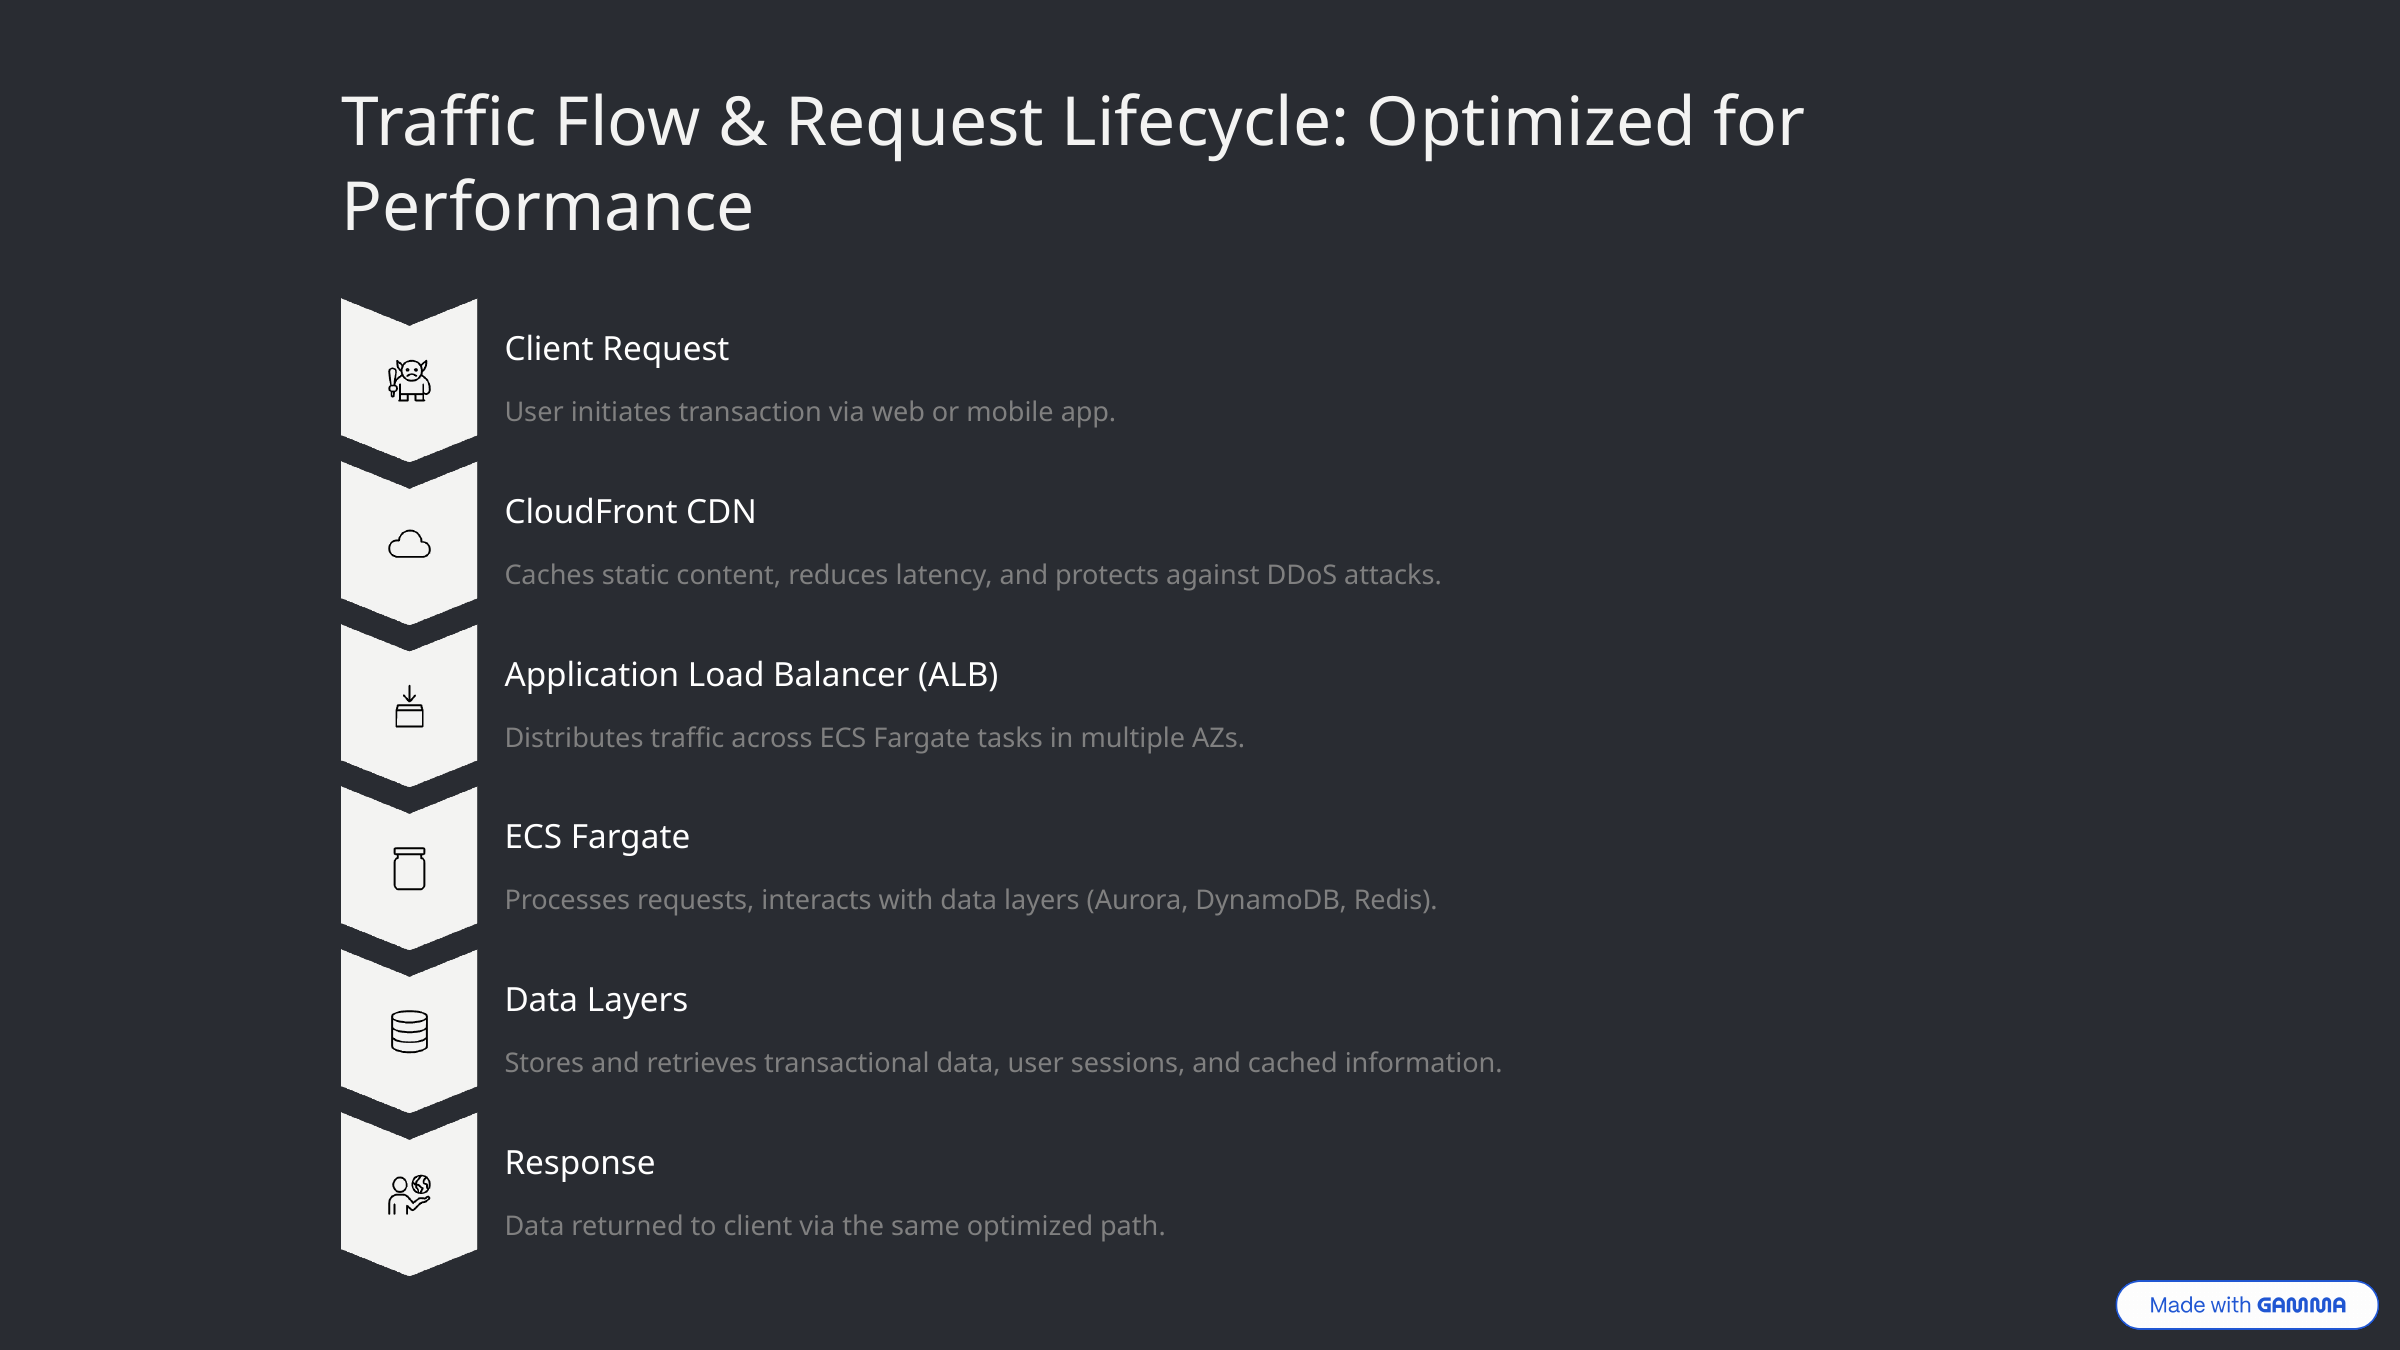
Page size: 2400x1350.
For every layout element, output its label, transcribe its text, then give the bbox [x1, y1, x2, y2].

text_box User initiates transaction via web or mobile app. [504, 384, 2059, 428]
text_box Data returned to client via the same optimized path. [504, 1198, 2059, 1242]
text_box Stores and retrieves transactional data, user sessions, and cached information. [504, 1035, 2059, 1079]
picture [341, 298, 478, 1276]
text_box ECS Fargate [504, 813, 844, 857]
text_box CloudFront CDN [504, 488, 844, 531]
text_box Application Load Balancer (ALB) [504, 651, 1004, 694]
text_box Response [504, 1139, 844, 1182]
text_box Traffic Flow & Request Lifecycle: Optimized for Performance [341, 74, 2059, 245]
text_box Data Layers [504, 976, 844, 1020]
text_box Processes requests, interacts with data layers (Aurora, DynamoDB, Redis). [504, 872, 2059, 917]
picture [2106, 1271, 2389, 1339]
text_box Client Request [504, 325, 844, 368]
text_box Distributes traffic across ECS Fargate tasks in multiple AZs. [504, 709, 2059, 754]
text_box Caches static content, reduces latency, and protects against DDoS attacks. [504, 547, 2059, 591]
